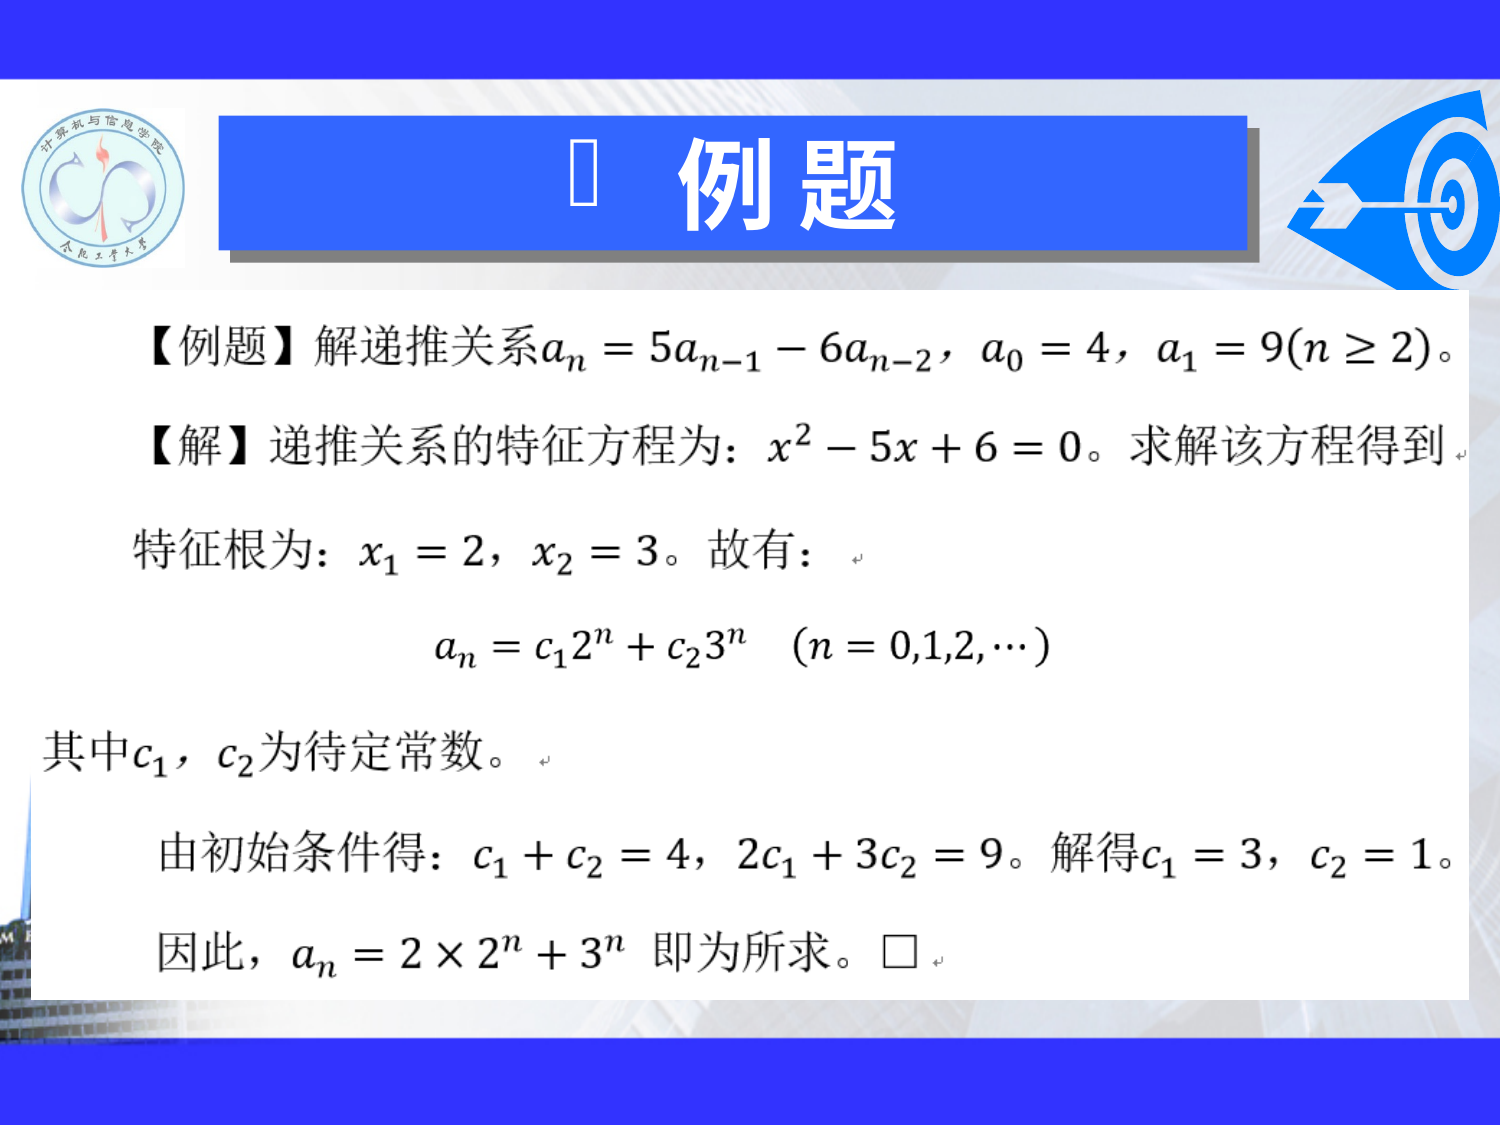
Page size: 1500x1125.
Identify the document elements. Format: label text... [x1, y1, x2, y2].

picture [0, 0, 1500, 1125]
text_box 例 题 [218, 115, 1248, 251]
